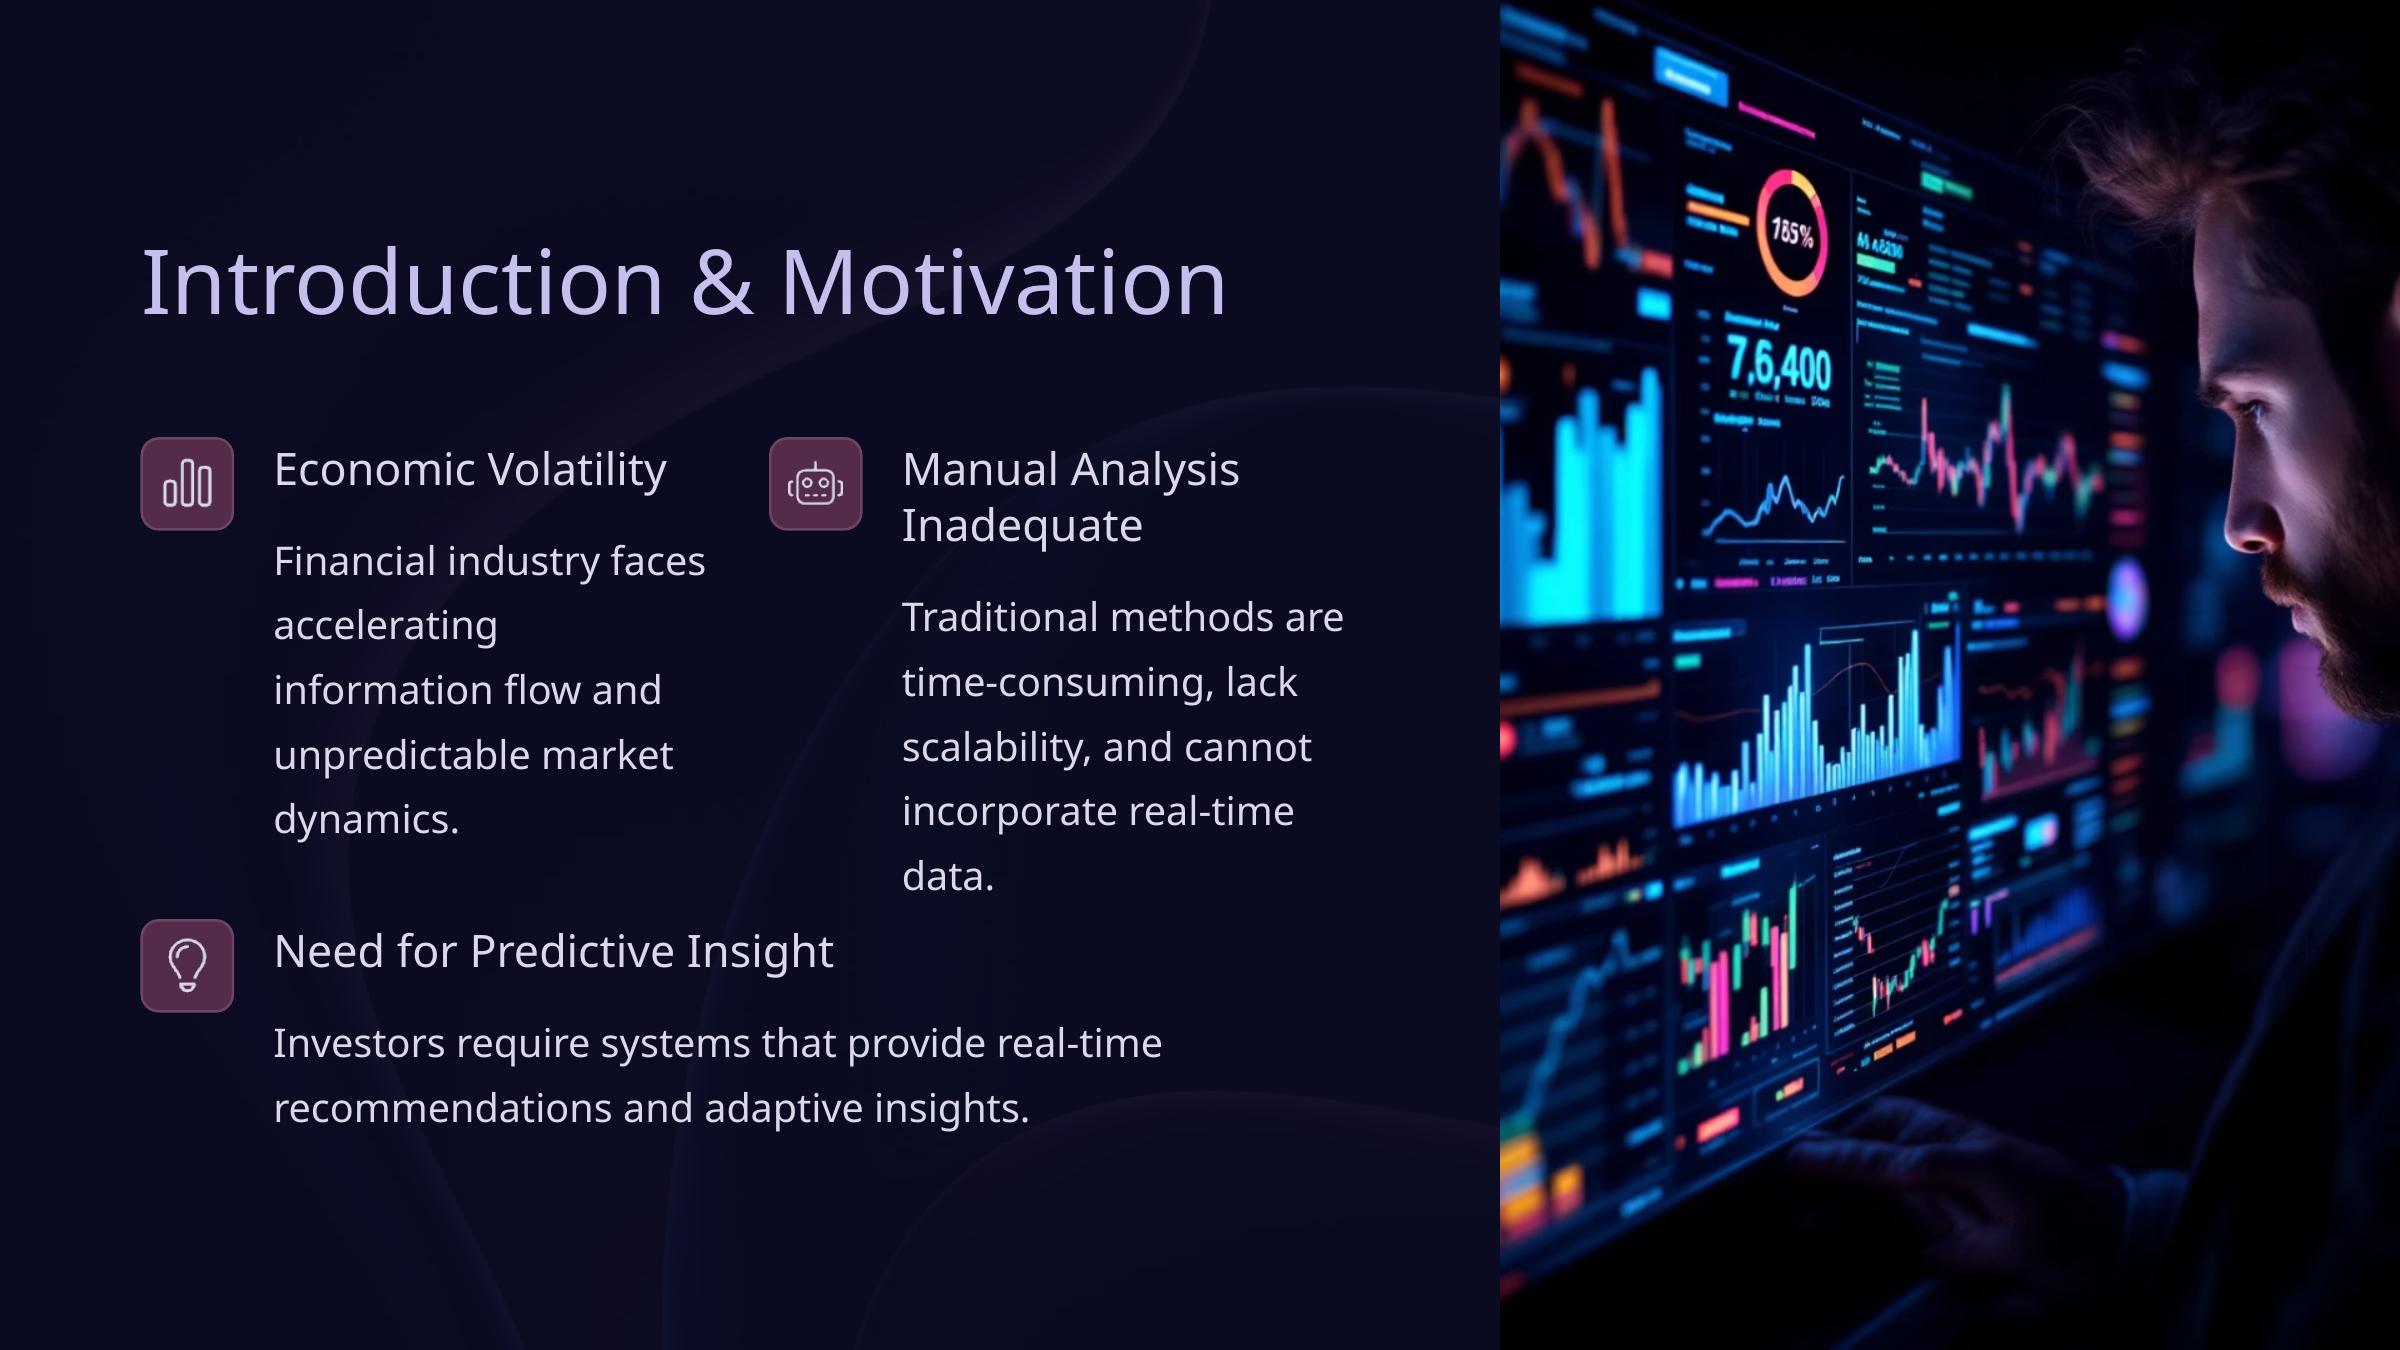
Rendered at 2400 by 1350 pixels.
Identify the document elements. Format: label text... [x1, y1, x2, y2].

text_box [770, 438, 862, 530]
text_box Economic Volatility [273, 438, 724, 495]
picture [160, 932, 215, 1000]
text_box Manual Analysis Inadequate [901, 438, 1359, 551]
text_box Financial industry faces accelerating information flow and unpredictable market dynamics. [273, 518, 730, 778]
picture [160, 449, 215, 518]
picture [788, 449, 843, 518]
picture [1499, 0, 2400, 1350]
text_box Introduction & Motivation [141, 219, 1277, 332]
text_box Investors require systems that provide real-time recommendations and adaptive insights. [273, 1000, 1359, 1131]
text_box [141, 920, 233, 1012]
text_box [141, 438, 233, 530]
text_box Traditional methods are time-consuming, lack scalability, and cannot incorporate real-time data. [901, 575, 1359, 835]
text_box Need for Predictive Insight [273, 920, 868, 977]
